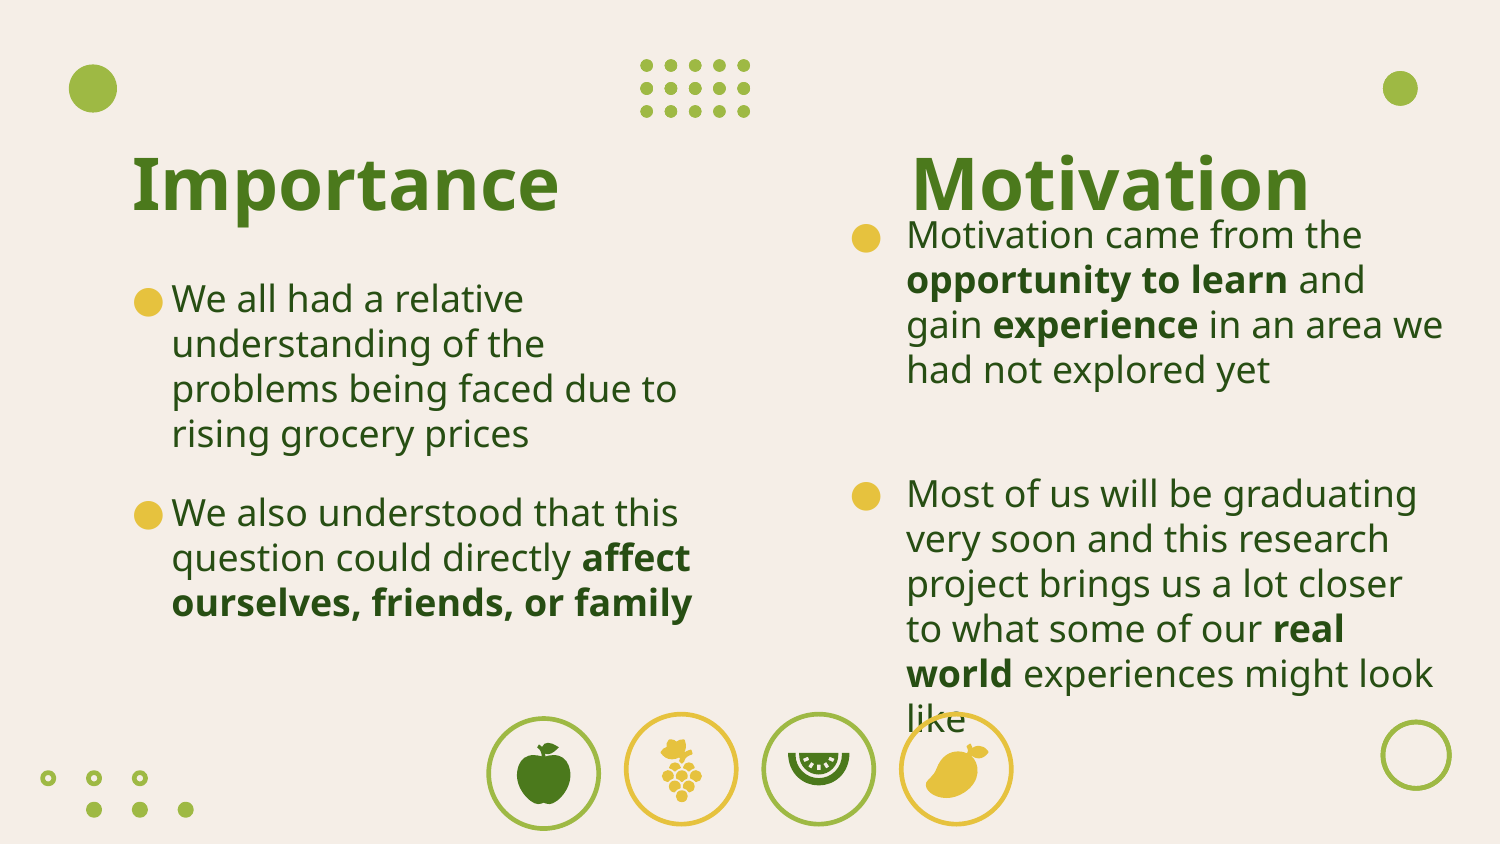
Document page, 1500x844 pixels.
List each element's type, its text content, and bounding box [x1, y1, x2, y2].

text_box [640, 58, 751, 118]
list We all had a relative understanding of the problems being faced due to rising grocery prices We also understood that this question could directly affect ourselves, friends, or family [116, 269, 722, 629]
text_box [901, 714, 1012, 825]
text_box [1382, 722, 1450, 789]
text_box [516, 742, 571, 805]
title Importance [116, 134, 722, 229]
title Motivation [741, 134, 1346, 229]
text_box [661, 739, 702, 802]
text_box [626, 714, 737, 825]
text_box [763, 714, 874, 825]
text_box [926, 744, 988, 798]
text_box [488, 718, 599, 829]
list Motivation came from the opportunity to learn and gain experience in an area we had not explored yet a Most of us will be graduating very soon and this research project brings us a lot closer to what some of our real world experiences might look like [816, 375, 1464, 654]
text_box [787, 752, 850, 786]
text_box [1382, 71, 1418, 106]
